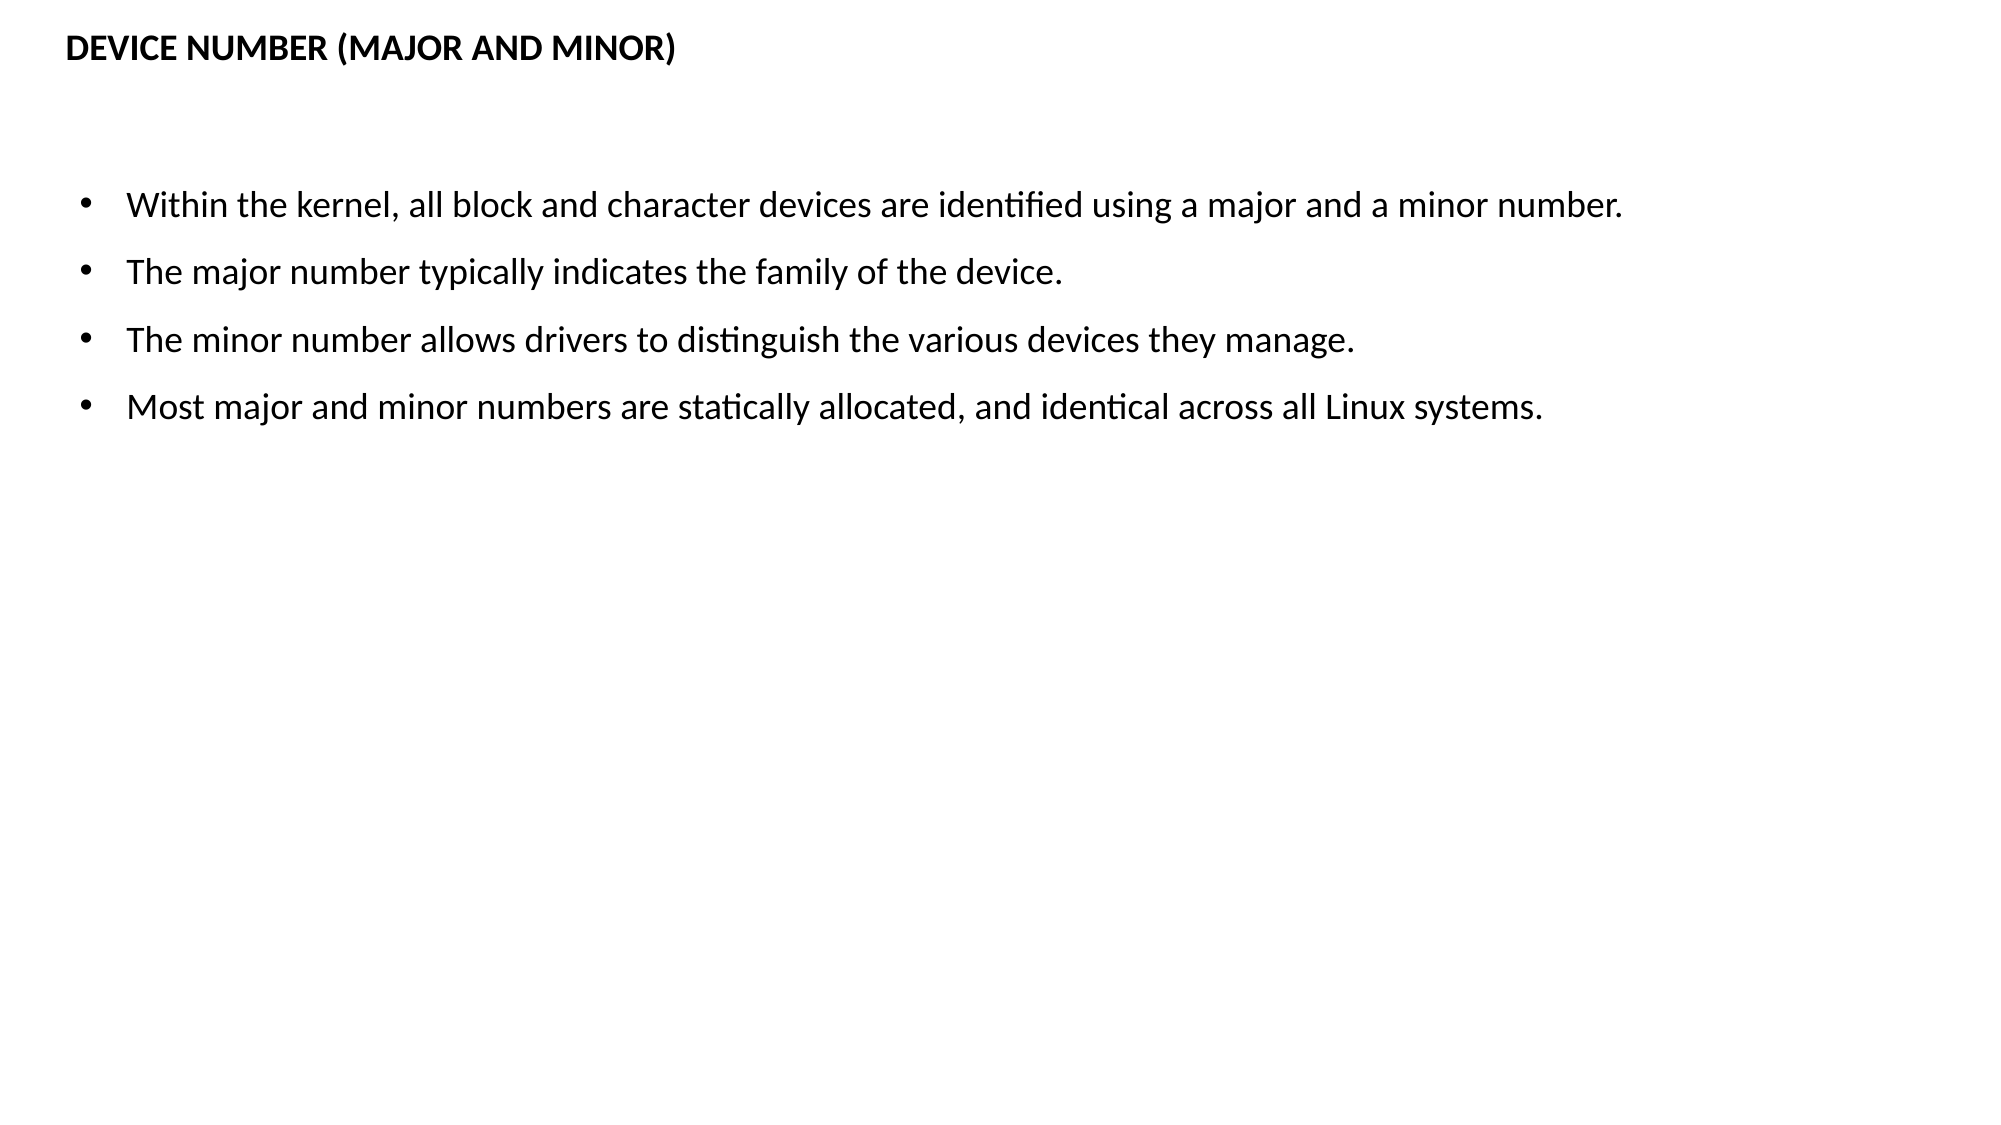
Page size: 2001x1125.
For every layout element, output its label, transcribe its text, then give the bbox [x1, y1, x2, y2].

text_box Within the kernel, all block and character devices are identified using a major and a minor number. The major number typically indicates the family of the device. The minor number allows drivers to distinguish the various devices they manage. Most major and minor numbers are statically allocated, and identical across all Linux systems. [64, 149, 1938, 435]
text_box DEVICE NUMBER (MAJOR AND MINOR) [50, 15, 700, 76]
